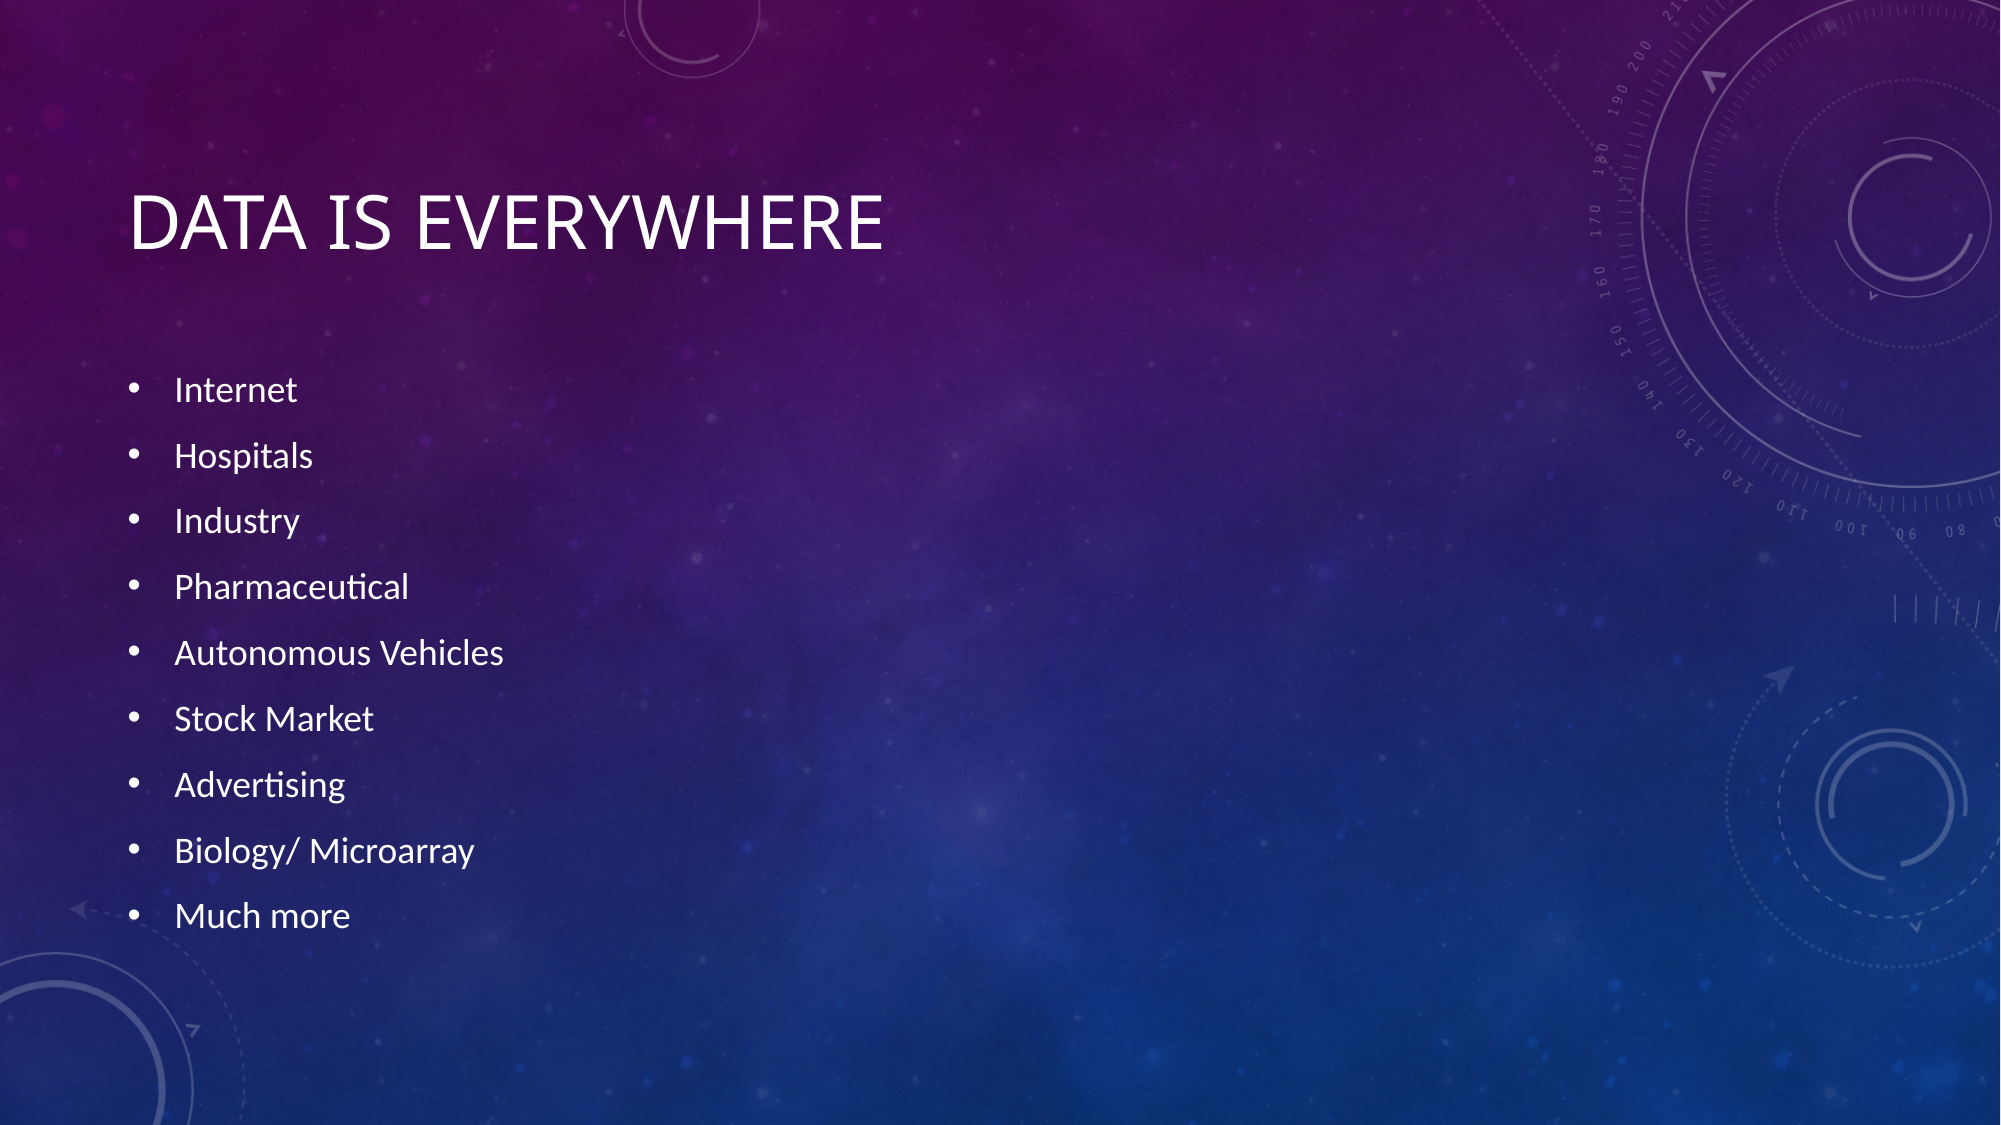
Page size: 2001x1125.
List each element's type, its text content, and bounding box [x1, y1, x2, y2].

list Internet Hospitals Industry Pharmaceutical Autonomous Vehicles Stock Market Advertising Biology/ Microarray Much more [112, 351, 1775, 950]
title Data is everywhere [112, 99, 1775, 339]
picture [0, 0, 2001, 1125]
